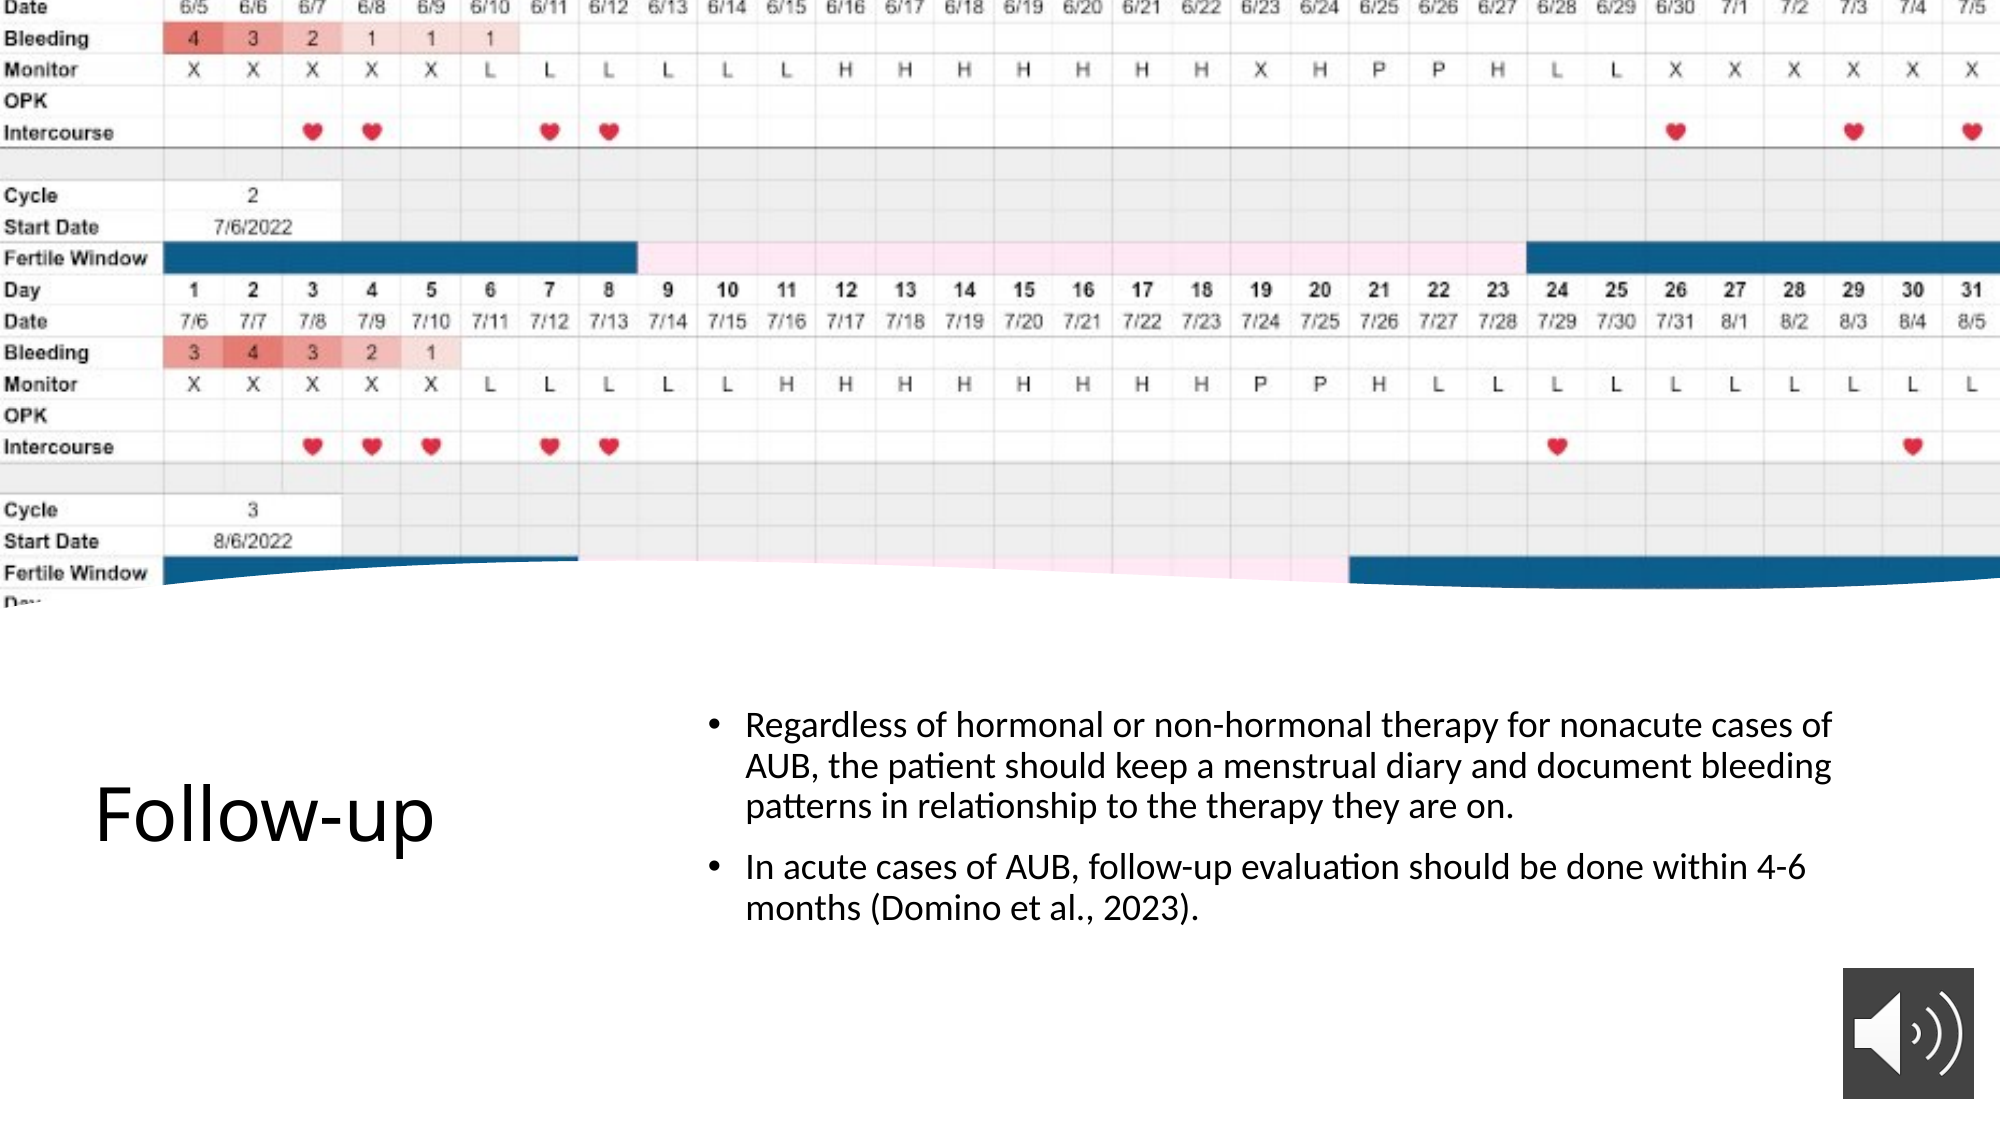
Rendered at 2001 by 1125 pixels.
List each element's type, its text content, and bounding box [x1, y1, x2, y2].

list Regardless of hormonal or non-hormonal therapy for nonacute cases of AUB, the patient should keep a menstrual diary and document bleeding patterns in relationship to the therapy they are on. In acute cases of AUB, follow-up evaluation should be done within 4-6 months (Domino et al., 2023). [692, 615, 1921, 1018]
title Follow-up [78, 615, 619, 1018]
picture [0, 0, 2000, 609]
picture [1841, 966, 1975, 1100]
